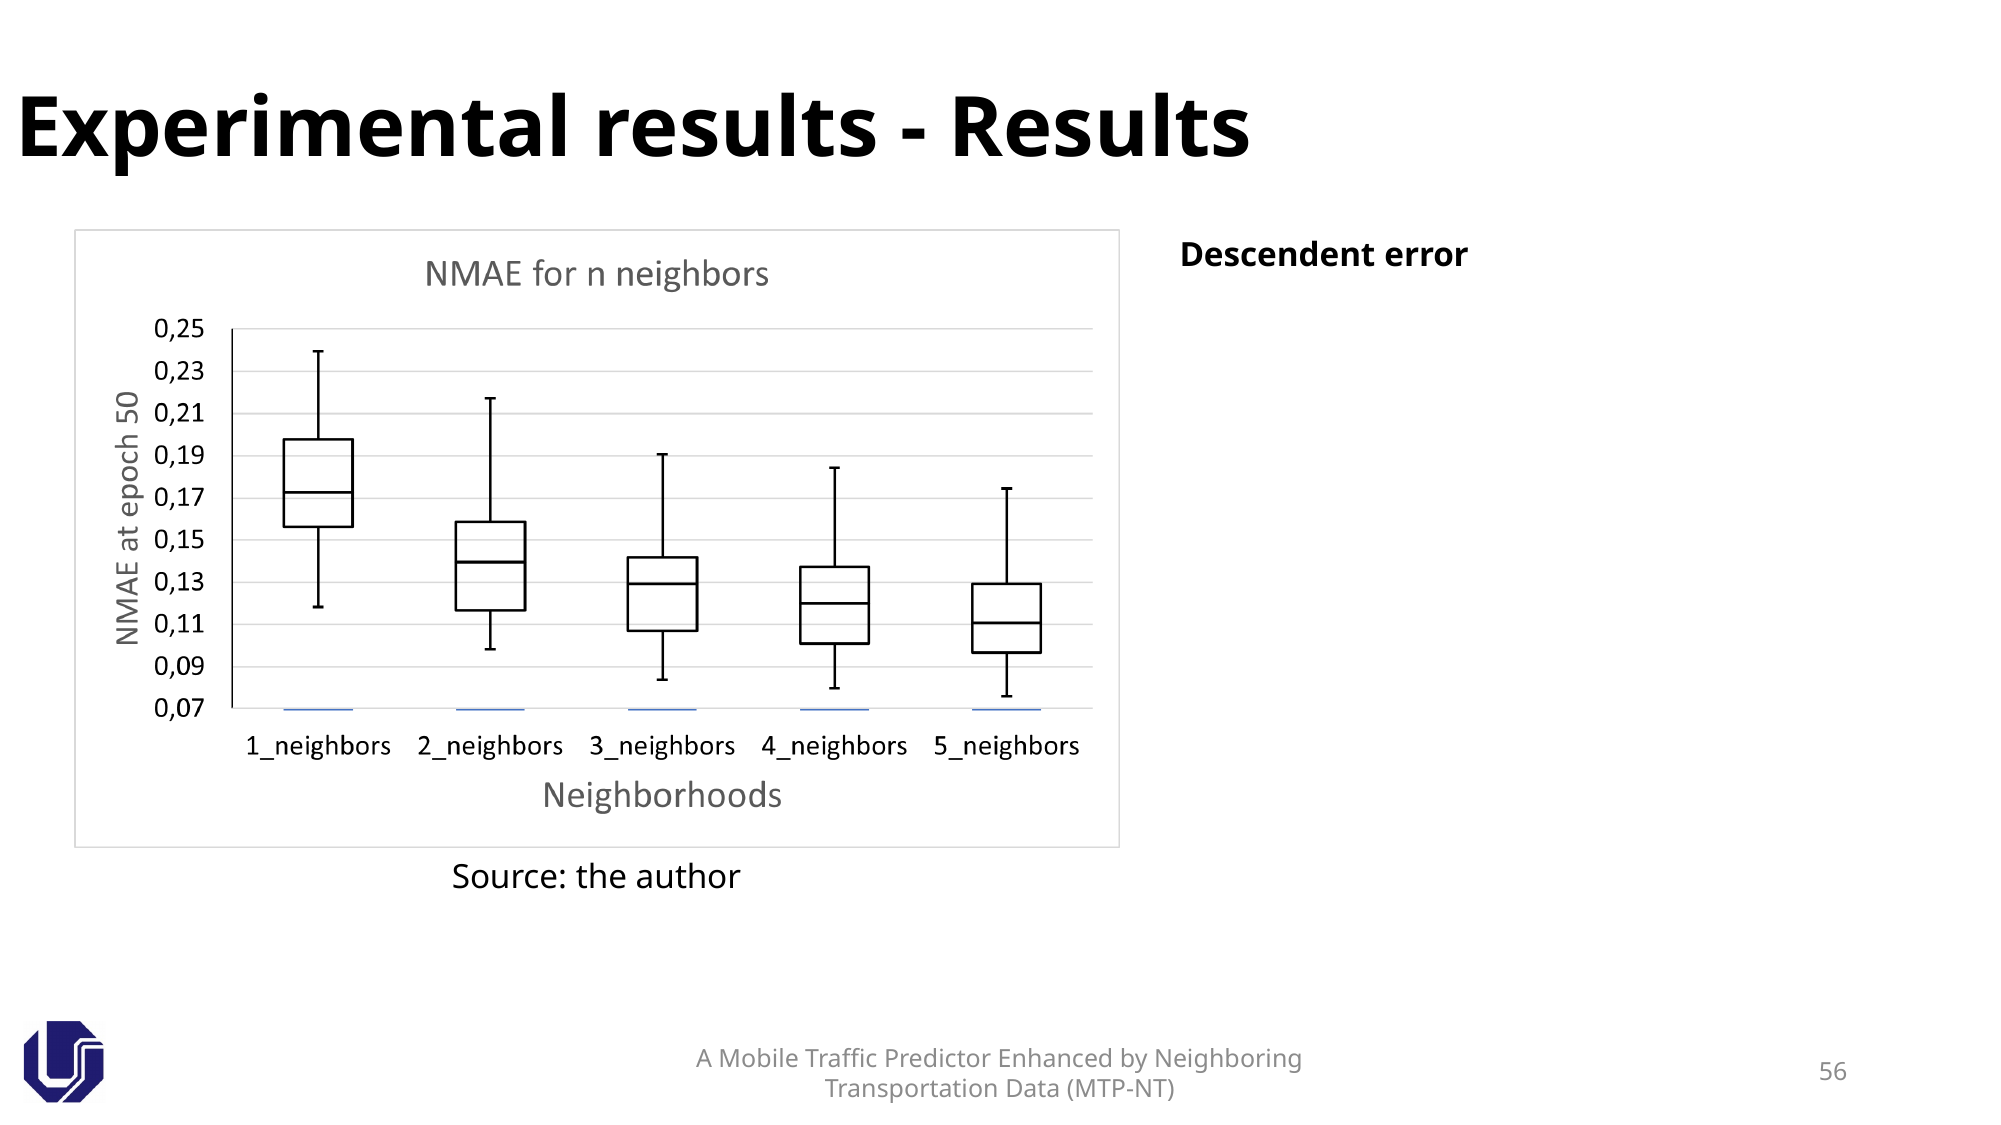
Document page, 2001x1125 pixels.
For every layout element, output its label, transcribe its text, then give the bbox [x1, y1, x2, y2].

text_box Source: the author [74, 852, 1120, 934]
title Descendent error [1164, 229, 1926, 848]
text_box Experimental results - Results [0, 17, 1978, 230]
slide_number 56 [1412, 1042, 1863, 1103]
picture [23, 1021, 106, 1103]
picture [74, 229, 1120, 848]
footer A Mobile Traffic Predictor Enhanced by Neighboring Transportation Data (MTP-NT) [662, 1042, 1338, 1103]
